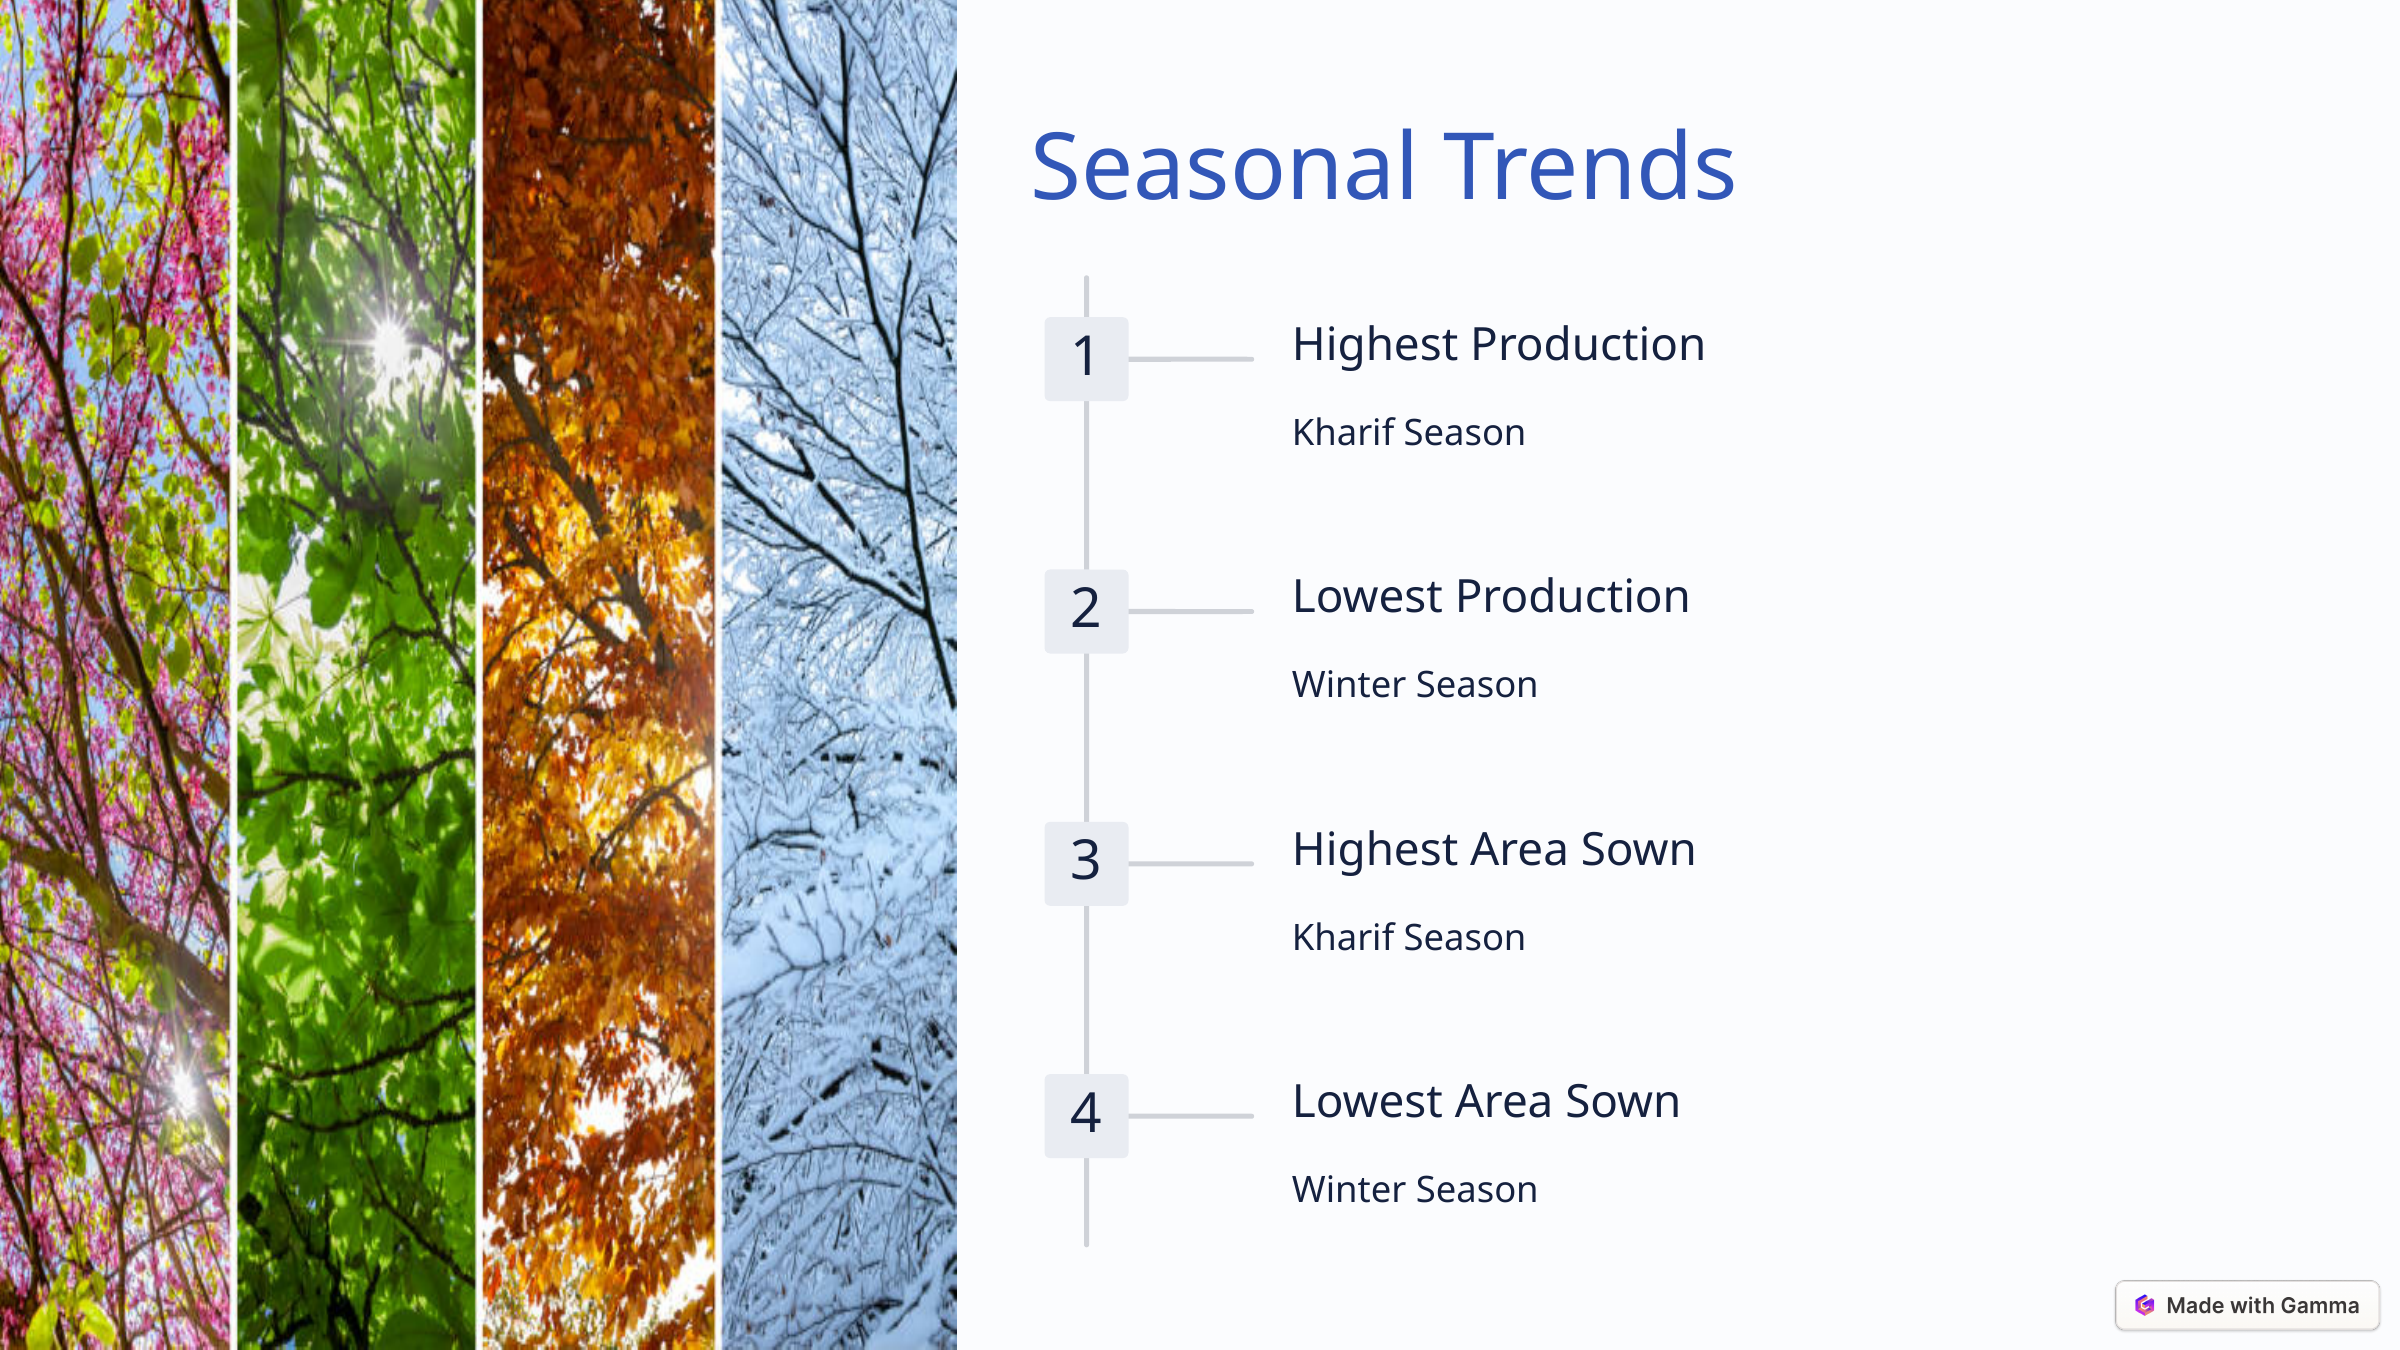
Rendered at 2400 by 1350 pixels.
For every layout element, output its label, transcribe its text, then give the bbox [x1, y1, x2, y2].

text_box Winter Season [1291, 645, 2270, 706]
text_box Lowest Area Sown [1291, 1069, 1759, 1128]
text_box 4 [1070, 1088, 1103, 1145]
text_box Seasonal Trends [1030, 102, 1964, 220]
text_box [1129, 356, 1255, 362]
text_box [1084, 1159, 1090, 1248]
text_box [1044, 317, 1129, 402]
text_box [1084, 275, 1090, 317]
text_box [1044, 1074, 1129, 1159]
text_box [1129, 608, 1255, 615]
picture [2106, 1271, 2389, 1339]
text_box [1084, 402, 1090, 569]
text_box [1044, 569, 1129, 654]
text_box Kharif Season [1291, 897, 2270, 958]
picture [0, 0, 957, 1350]
text_box [1084, 906, 1090, 1074]
text_box [1129, 1113, 1255, 1119]
text_box 2 [1071, 583, 1102, 640]
text_box [1129, 861, 1255, 867]
text_box [1044, 821, 1129, 906]
text_box 3 [1071, 835, 1102, 892]
text_box Highest Production [1291, 312, 1759, 371]
text_box [1084, 654, 1090, 821]
text_box 1 [1075, 331, 1099, 388]
text_box Lowest Production [1291, 564, 1759, 624]
text_box Kharif Season [1291, 393, 2270, 453]
text_box Winter Season [1291, 1150, 2270, 1210]
text_box Highest Area Sown [1291, 817, 1759, 876]
